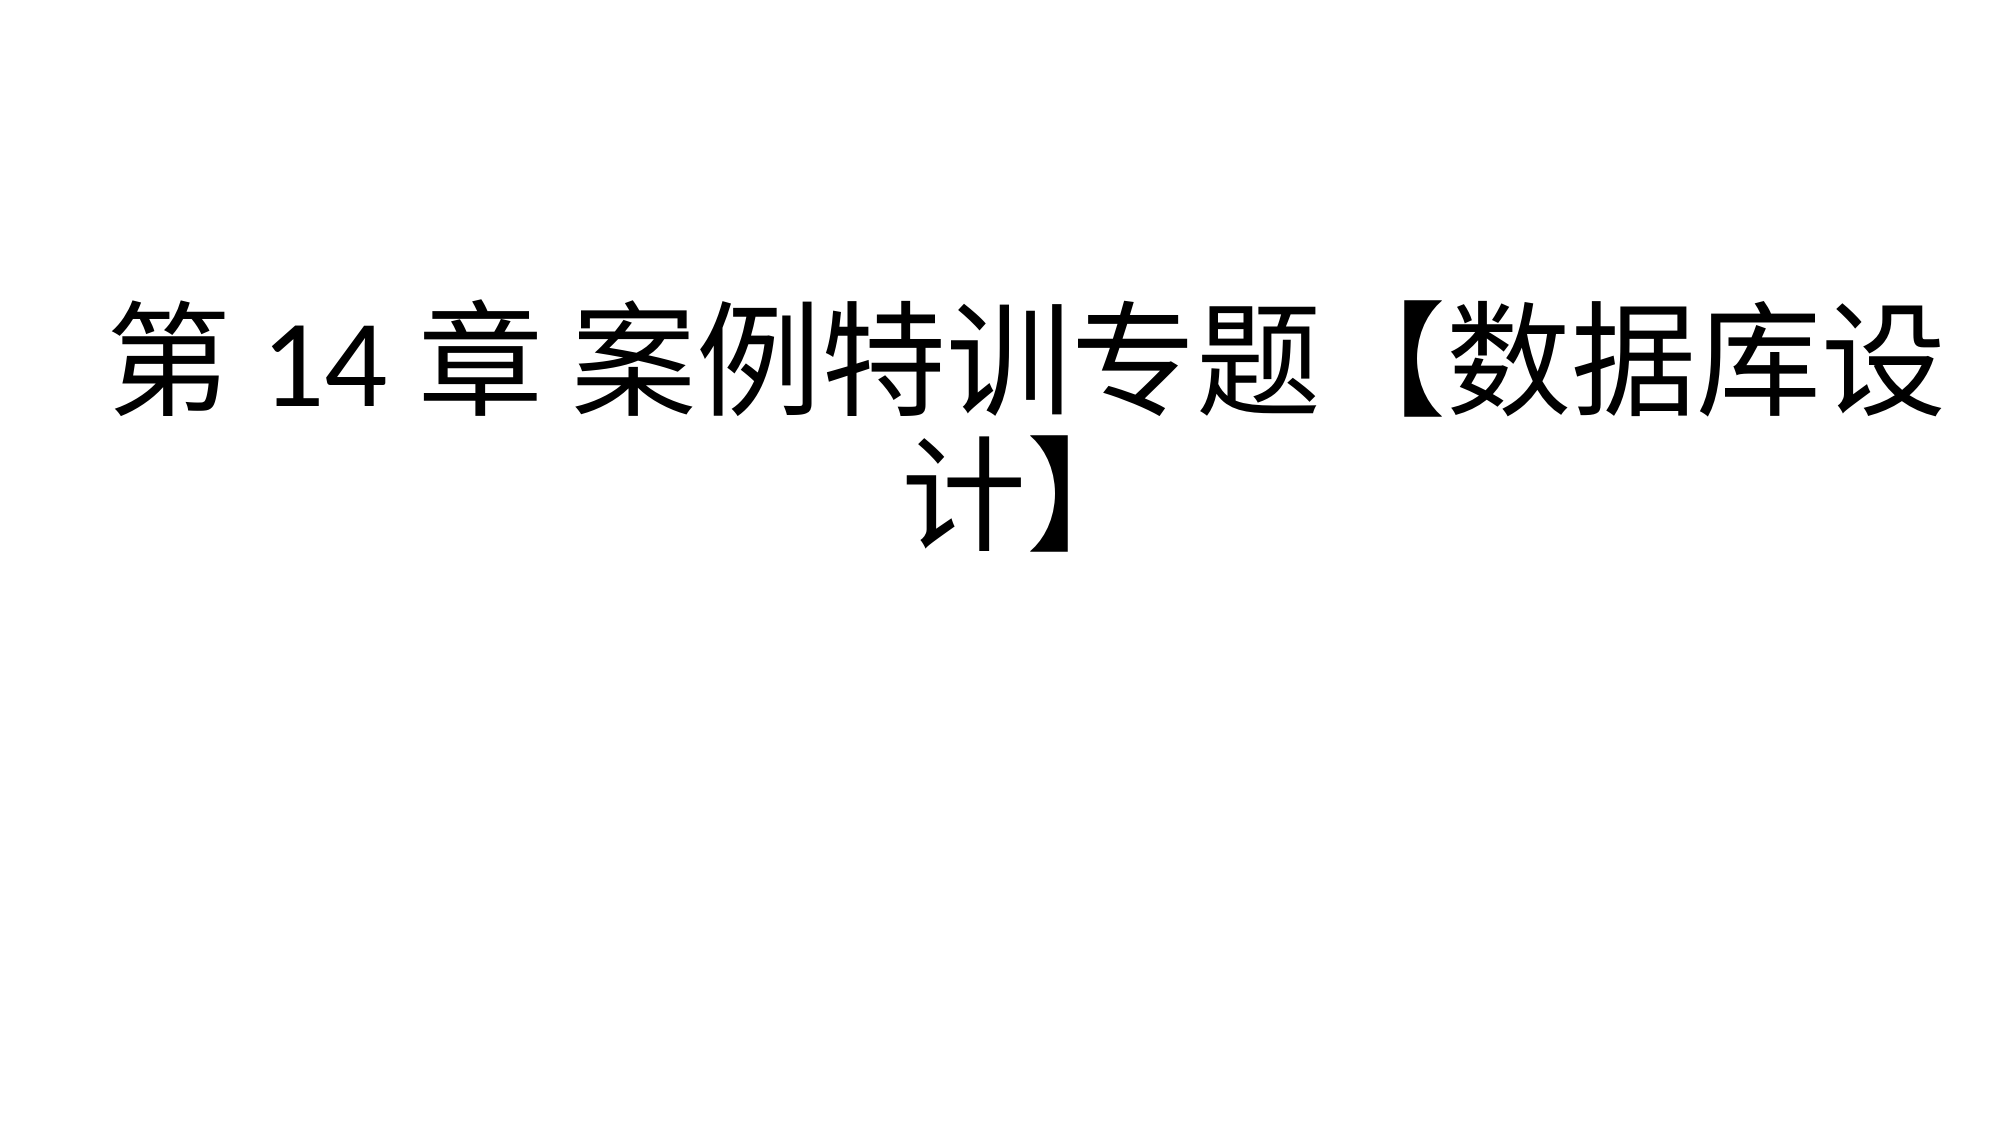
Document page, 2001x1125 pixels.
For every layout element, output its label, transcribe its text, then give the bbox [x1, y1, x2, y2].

title 第14章 案例特训专题【数据库设计】 [53, 199, 2000, 576]
